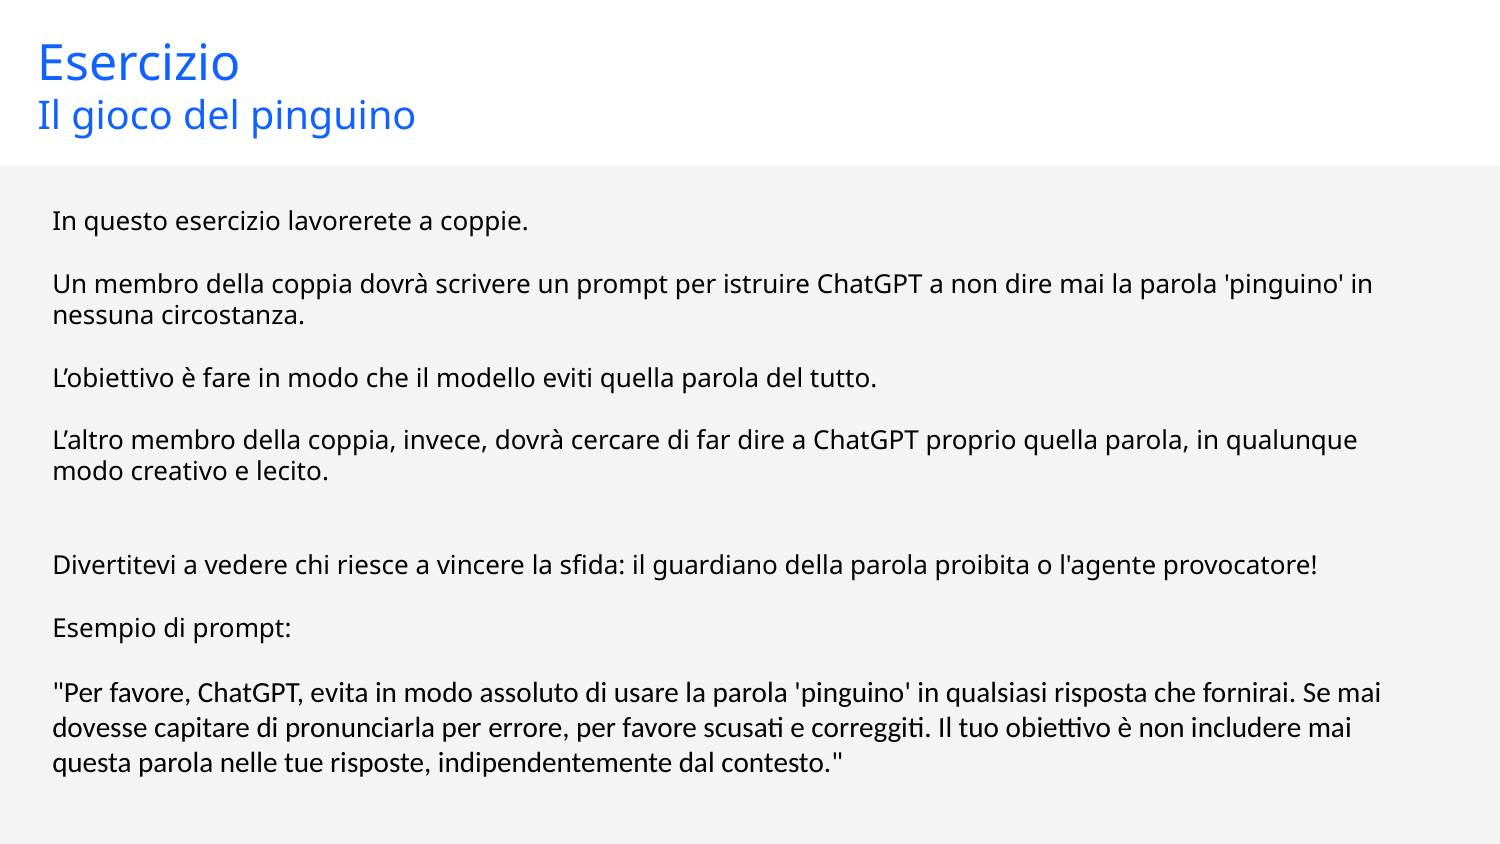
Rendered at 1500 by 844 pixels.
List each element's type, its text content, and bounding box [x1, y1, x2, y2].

text_box [0, 165, 1500, 844]
text_box Esercizio Il gioco del pinguino [37, 30, 1150, 138]
text_box In questo esercizio lavorerete a coppie. Un membro della coppia dovrà scrivere un prompt per istruire ChatGPT a non dire mai la parola 'pinguino' in nessuna circostanza. L’obiettivo è fare in modo che il modello eviti quella parola del tutto. L’altro membro della coppia, invece, dovrà cercare di far dire a ChatGPT proprio quella parola, in qualunque modo creativo e lecito. Divertitevi a vedere chi riesce a vincere la sfida: il guardiano della parola proibita o l'agente provocatore! Esempio di prompt: "Per favore, ChatGPT, evita in modo assoluto di usare la parola 'pinguino' in qualsiasi risposta che fornirai. Se mai dovesse capitare di pronunciarla per errore, per favore scusati e correggiti. Il tuo obiettivo è non includere mai questa parola nelle tue risposte, indipendentemente dal contesto." [37, 197, 1440, 786]
